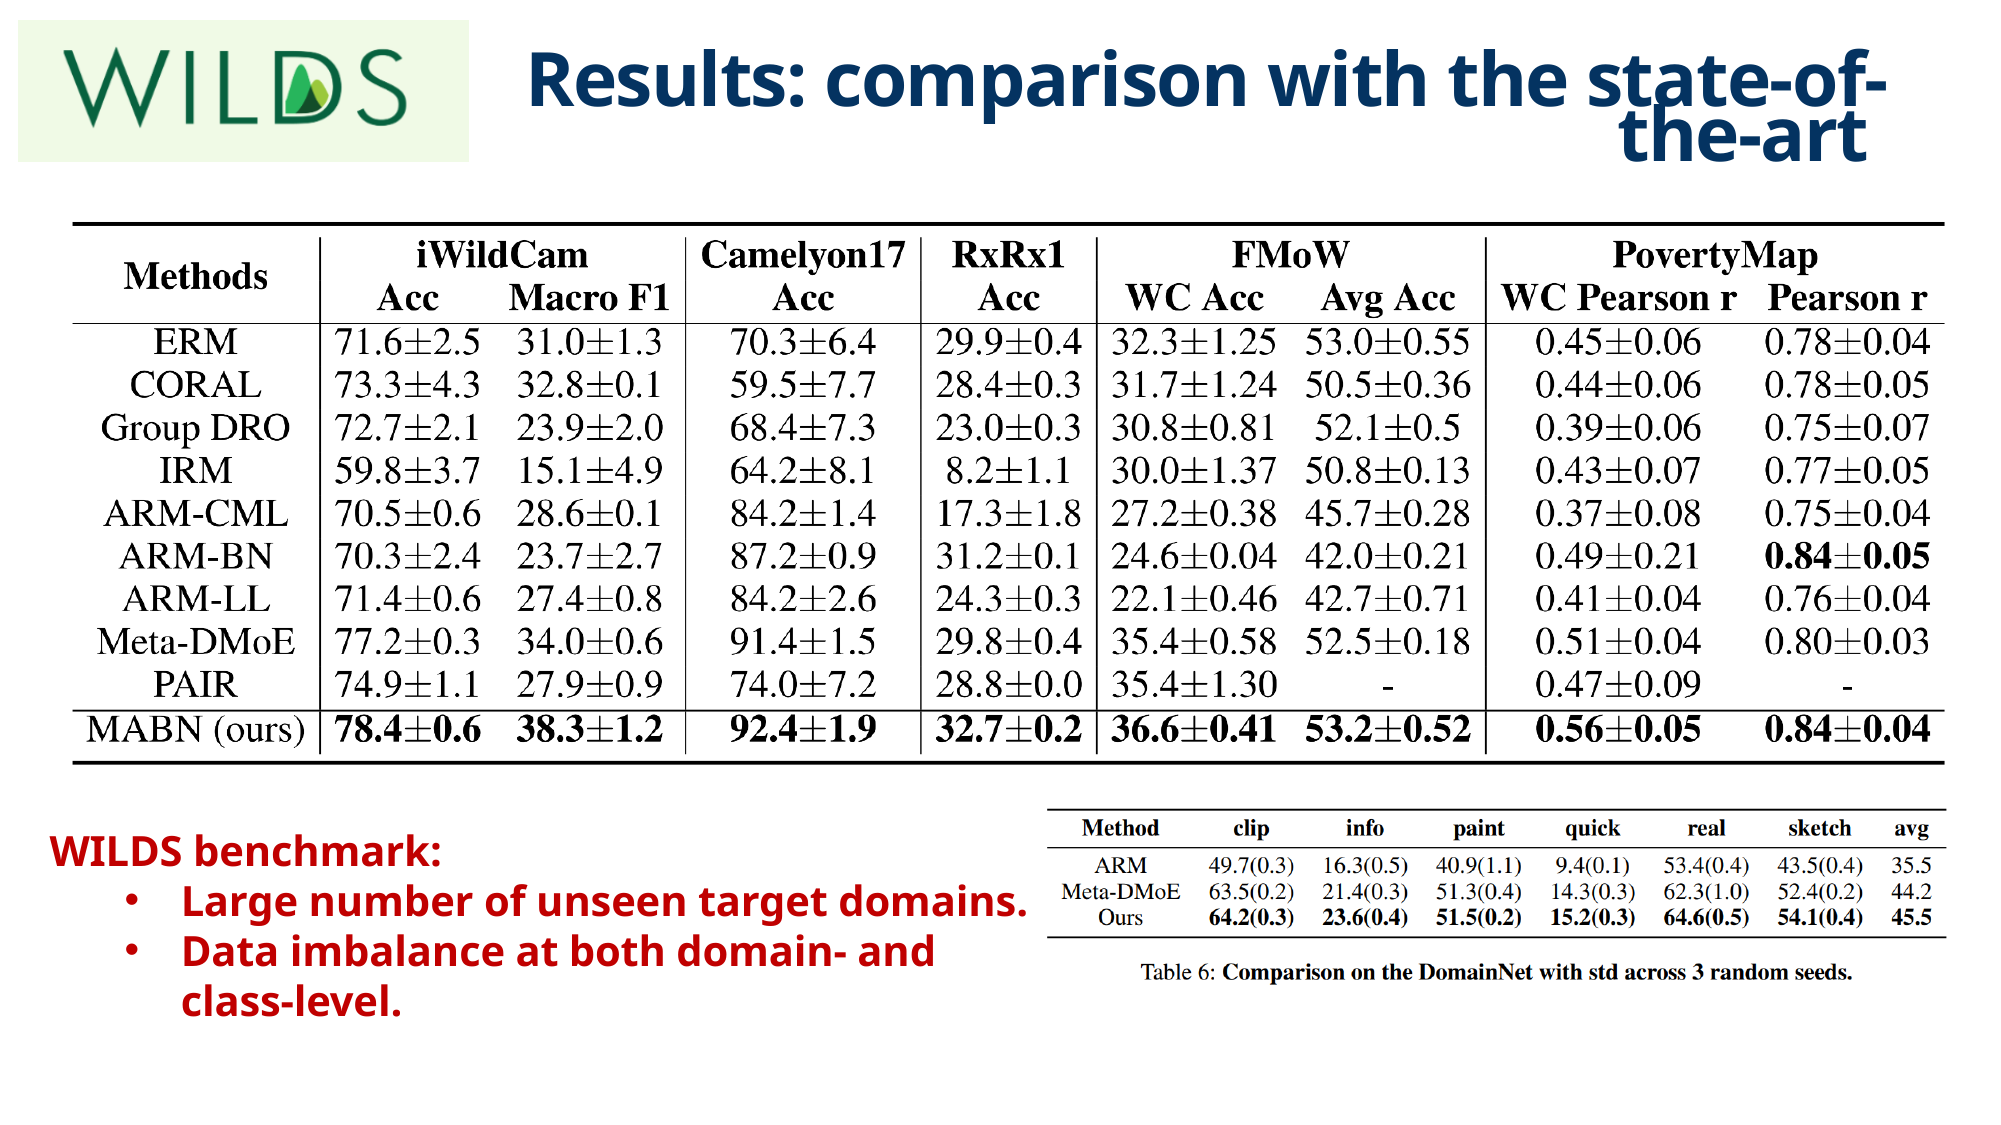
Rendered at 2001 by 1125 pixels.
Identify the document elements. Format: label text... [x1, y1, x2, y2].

text_box Results: comparison with the state-of-the-art [493, 58, 1903, 124]
text_box WILDS benchmark: Large number of unseen target domains. Data imbalance at both domain- and class-level. [34, 817, 1064, 1083]
picture [17, 19, 470, 163]
picture [1027, 778, 1984, 997]
picture [47, 208, 1953, 776]
